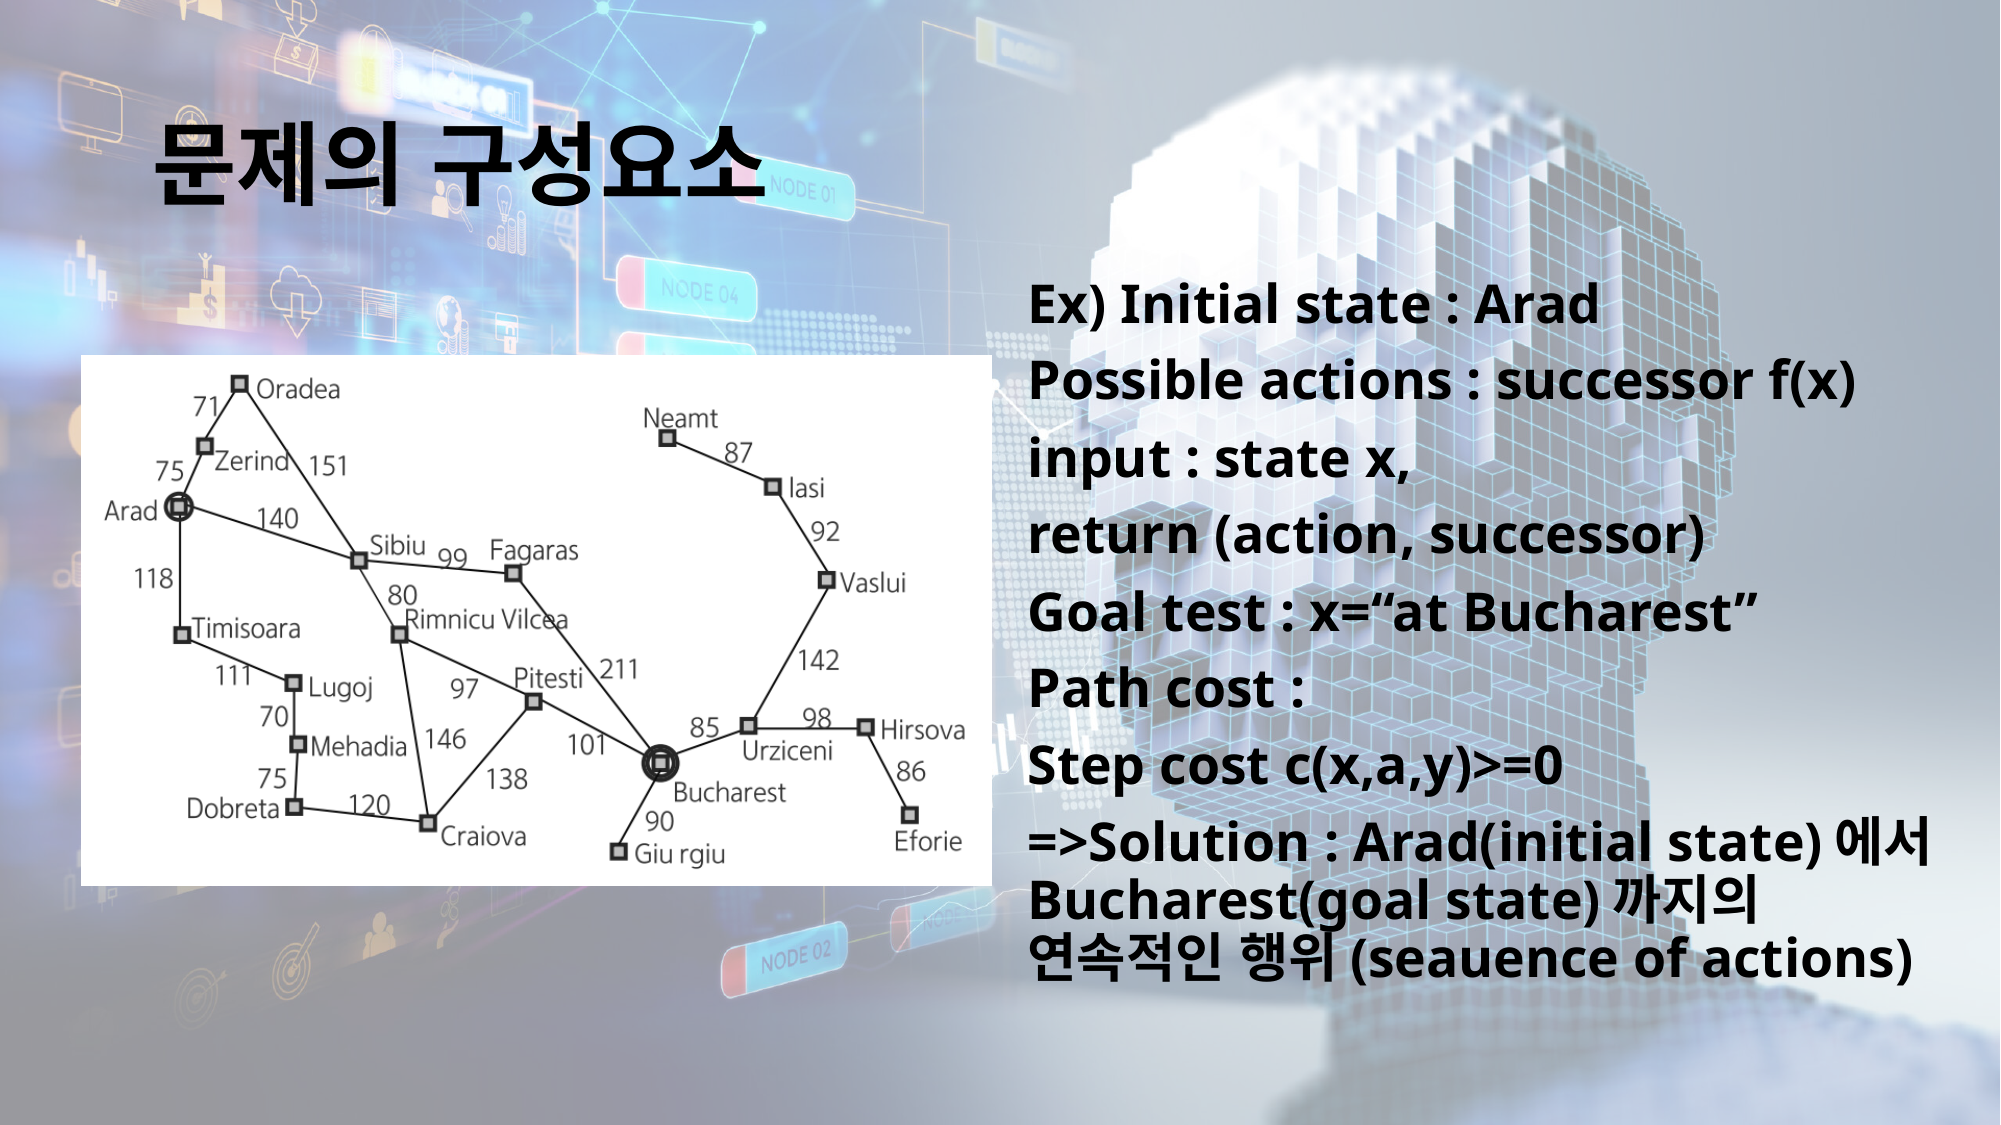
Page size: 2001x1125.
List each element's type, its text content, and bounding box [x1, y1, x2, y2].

picture [81, 355, 992, 886]
list Ex) Initial state : Arad Possible actions : successor f(x) input : state x, return (action, successor) Goal test : x=“at Bucharest” Path cost : Step cost c(x,a,y)>=0 =>Solution : Arad(initial state)에서 Bucharest(goal state)까지의 연속적인 행위(seauence of actions) [1012, 269, 1957, 1044]
title 문제의 구성요소 [137, 59, 1863, 278]
